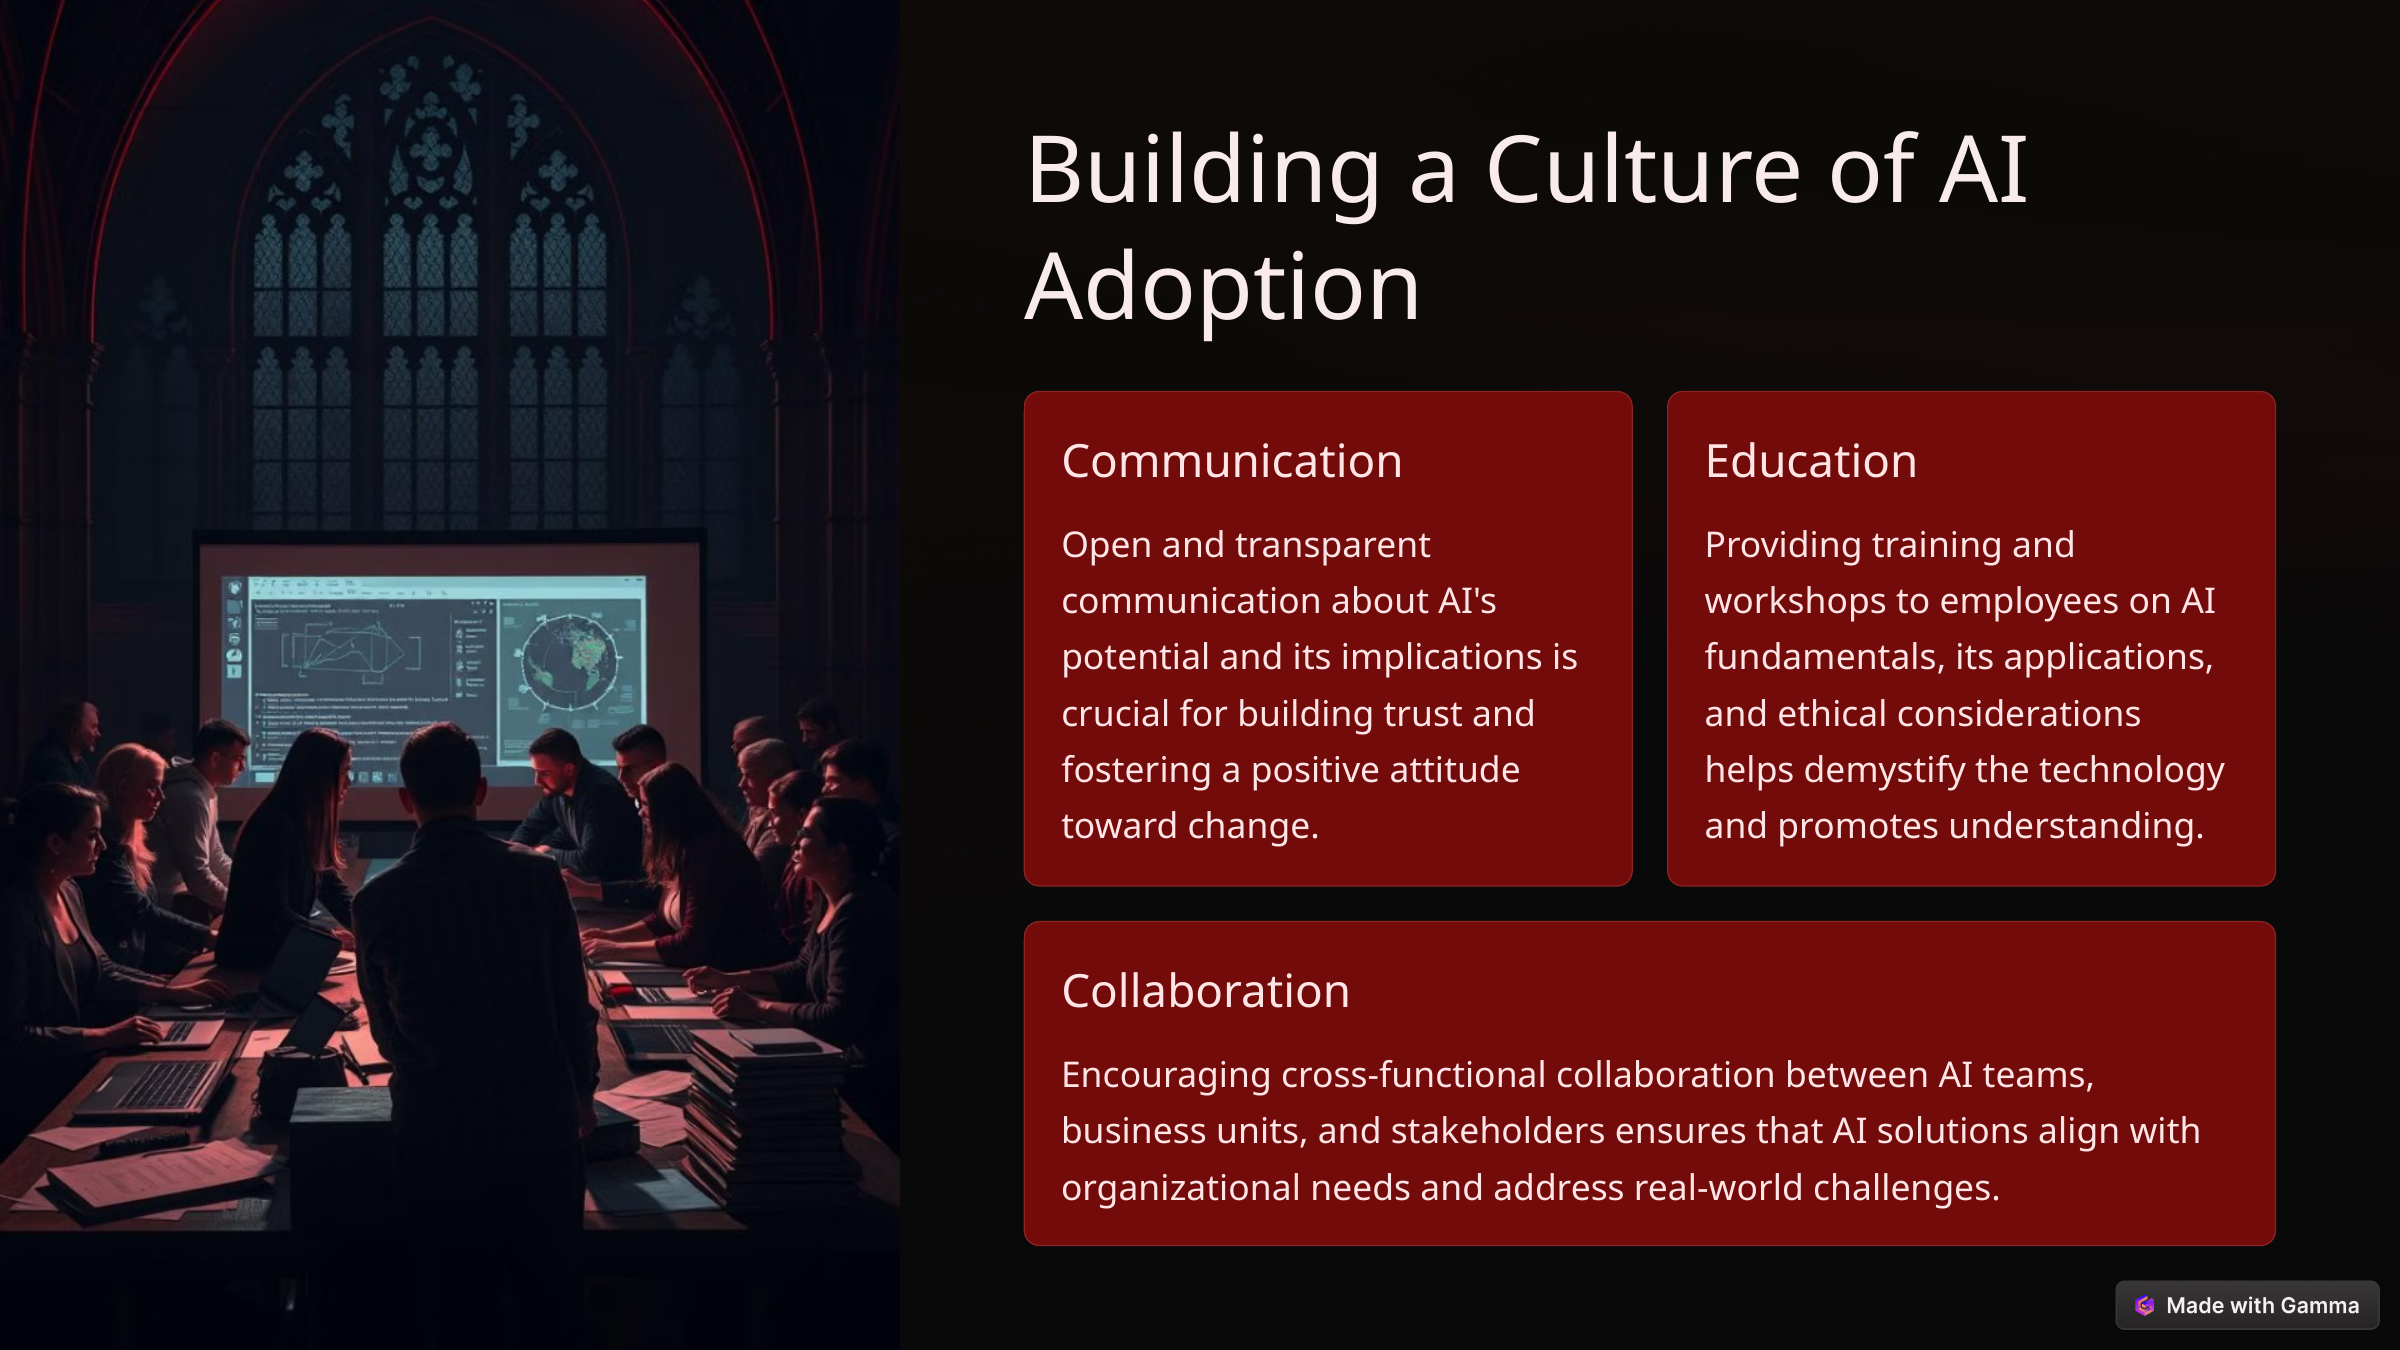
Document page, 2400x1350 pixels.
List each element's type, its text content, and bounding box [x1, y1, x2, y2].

text_box Collaboration [1061, 958, 1529, 1017]
text_box [1667, 391, 2276, 887]
text_box Open and transparent communication about AI's potential and its implications is crucial for building trust and fostering a positive attitude toward change. [1061, 508, 1596, 850]
text_box [1024, 391, 1633, 887]
text_box Education [1704, 428, 2173, 487]
text_box Communication [1061, 428, 1529, 487]
picture [0, 0, 900, 1350]
text_box [1024, 921, 2276, 1246]
text_box Building a Culture of AI Adoption [1024, 104, 2276, 339]
picture [2106, 1271, 2389, 1339]
text_box Encouraging cross-functional collaboration between AI teams, business units, and stakeholders ensures that AI solutions align with organizational needs and address real-world challenges. [1061, 1038, 2239, 1209]
text_box Providing training and workshops to employees on AI fundamentals, its applications, and ethical considerations helps demystify the technology and promotes understanding. [1704, 508, 2239, 850]
